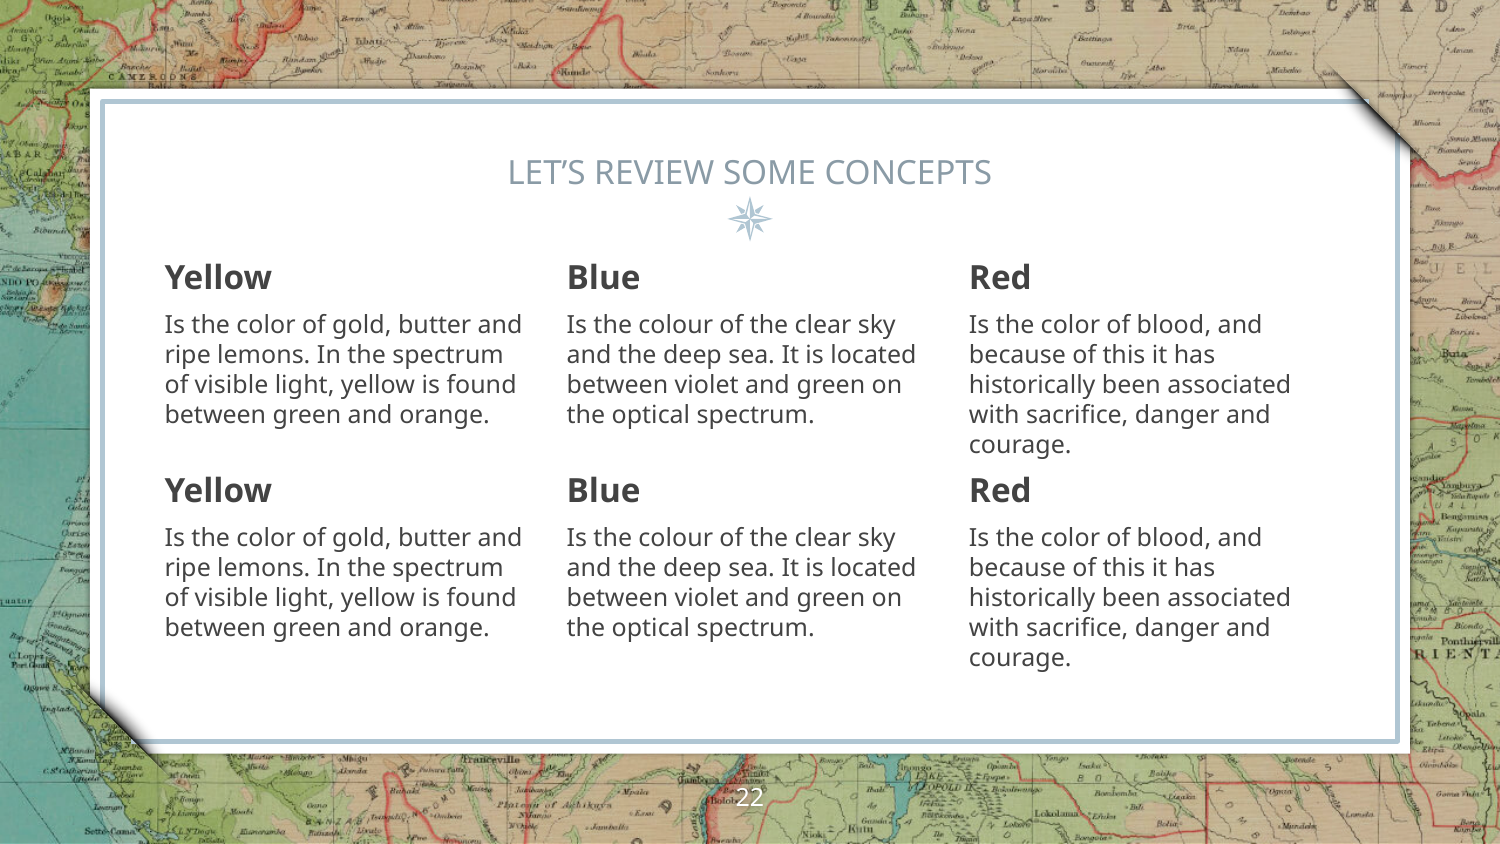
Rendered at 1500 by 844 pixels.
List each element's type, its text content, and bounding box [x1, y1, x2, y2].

list Red Is the color of blood, and because of this it has historically been associated with sacrifice, danger and courage. [968, 469, 1336, 666]
list Red Is the color of blood, and because of this it has historically been associated with sacrifice, danger and courage. [968, 256, 1336, 454]
list Blue Is the colour of the clear sky and the deep sea. It is located between violet and green on the optical spectrum. [566, 256, 934, 454]
title LET’S REVIEW SOME CONCEPTS [164, 101, 1336, 192]
list Yellow Is the color of gold, butter and ripe lemons. In the spectrum of visible light, yellow is found between green and orange. [164, 256, 531, 454]
slide_number 22 [705, 753, 795, 844]
picture [0, 0, 1500, 844]
list Yellow Is the color of gold, butter and ripe lemons. In the spectrum of visible light, yellow is found between green and orange. [164, 469, 531, 666]
list Blue Is the colour of the clear sky and the deep sea. It is located between violet and green on the optical spectrum. [566, 469, 934, 666]
